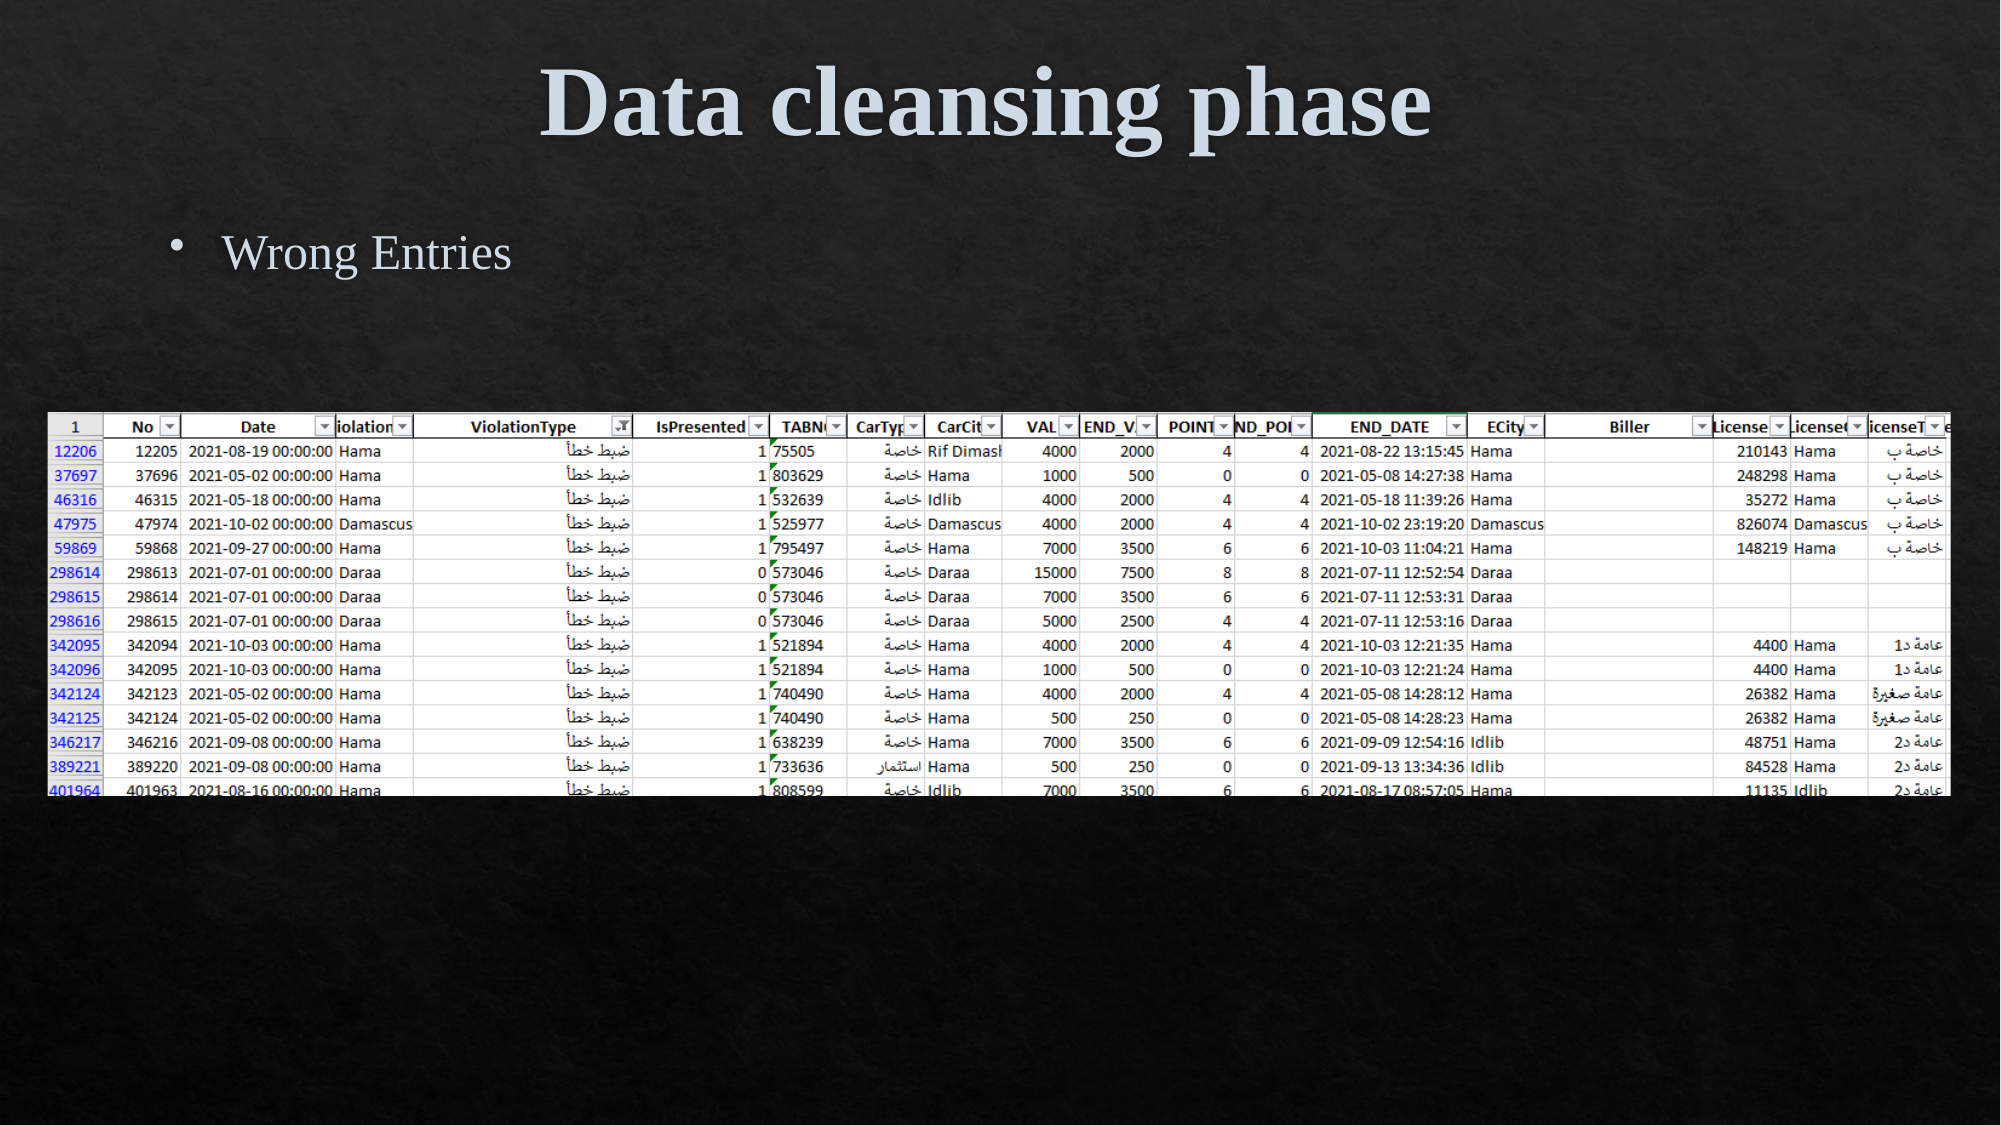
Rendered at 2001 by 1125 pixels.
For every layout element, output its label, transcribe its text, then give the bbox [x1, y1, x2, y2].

picture [47, 412, 1951, 797]
list Wrong Entries [149, 812, 1849, 816]
title Data cleansing phase [149, 0, 1849, 201]
list Wrong Entries [149, 206, 1849, 408]
